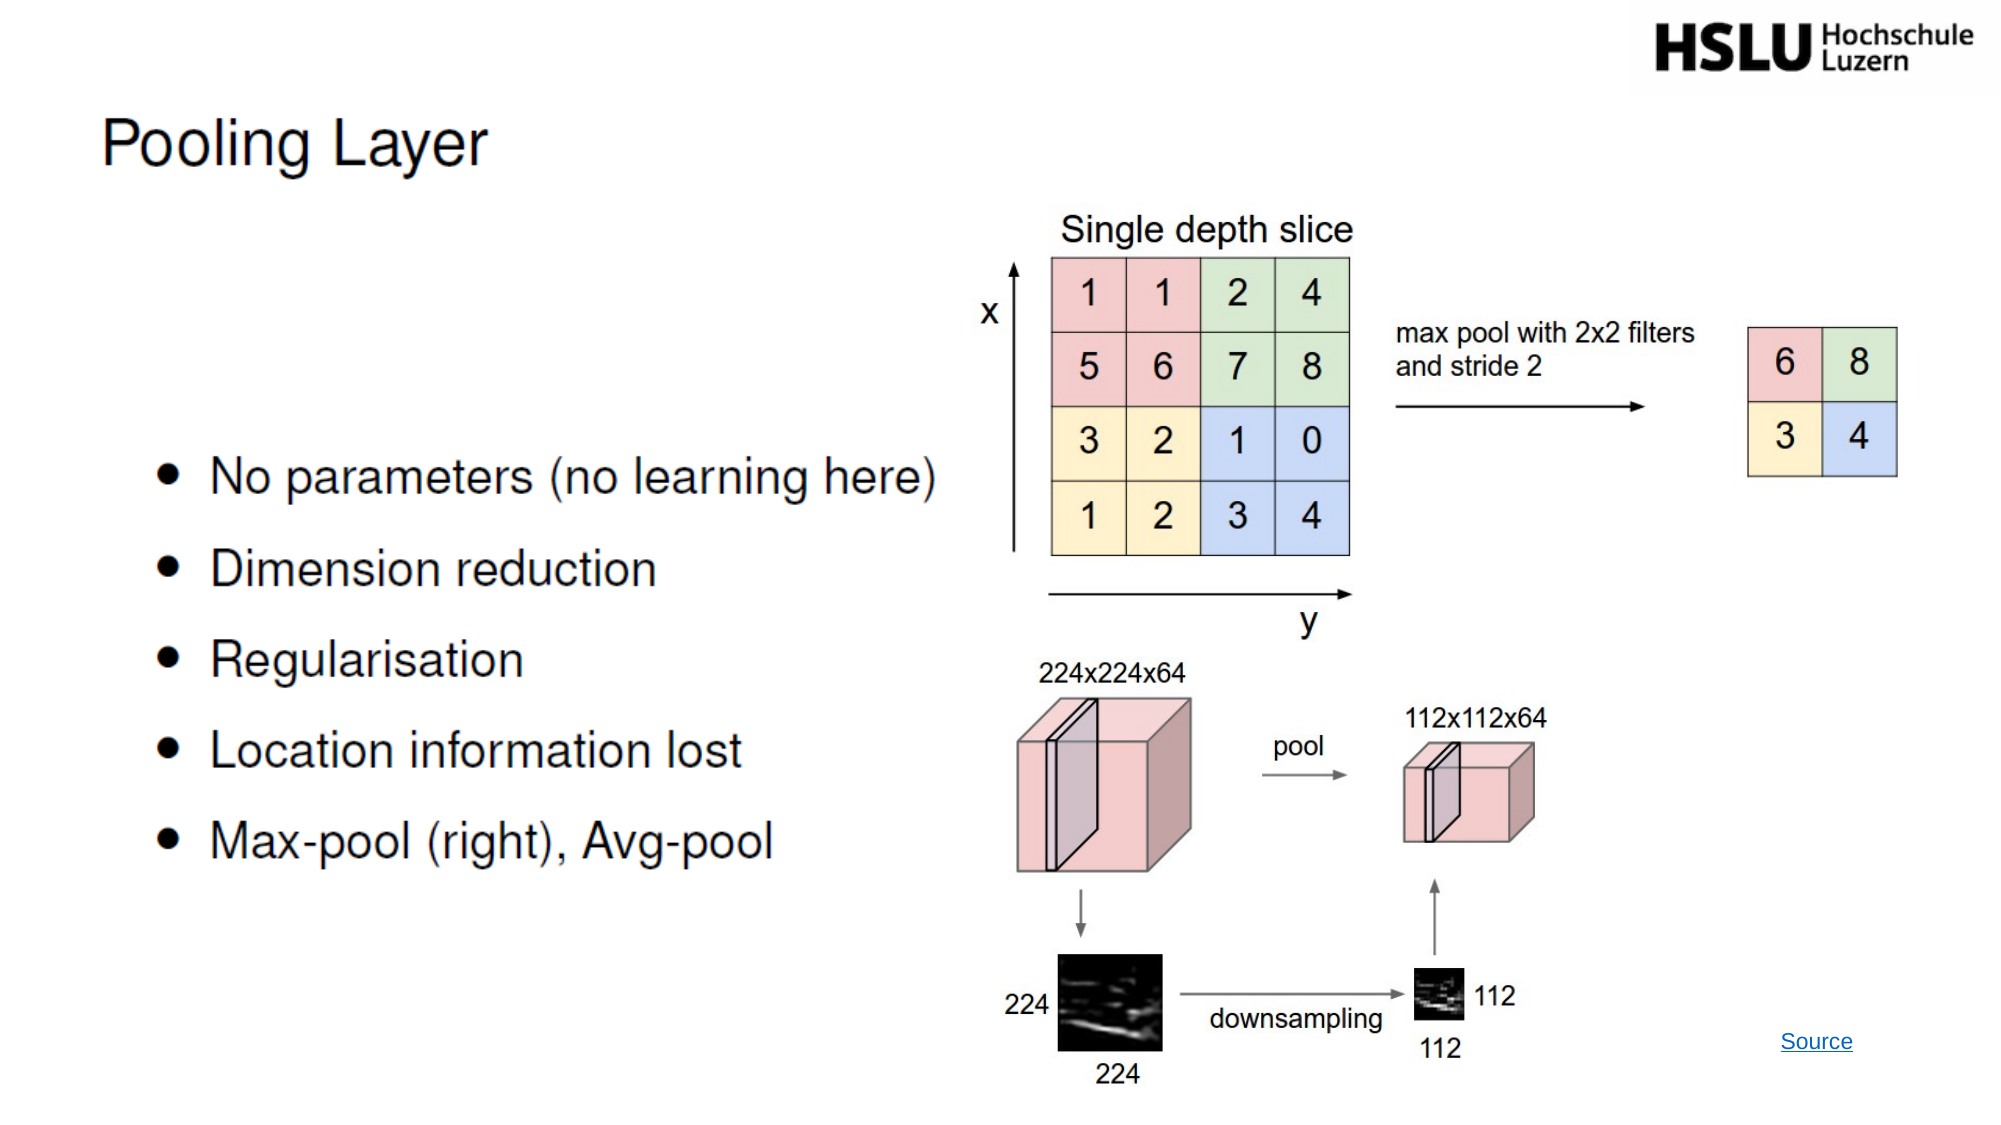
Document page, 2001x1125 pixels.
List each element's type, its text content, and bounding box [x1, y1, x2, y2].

text_box Source [1765, 1012, 1875, 1068]
picture [1000, 657, 1550, 1091]
picture [1630, 0, 2000, 96]
picture [972, 203, 1911, 642]
picture [78, 95, 967, 1073]
